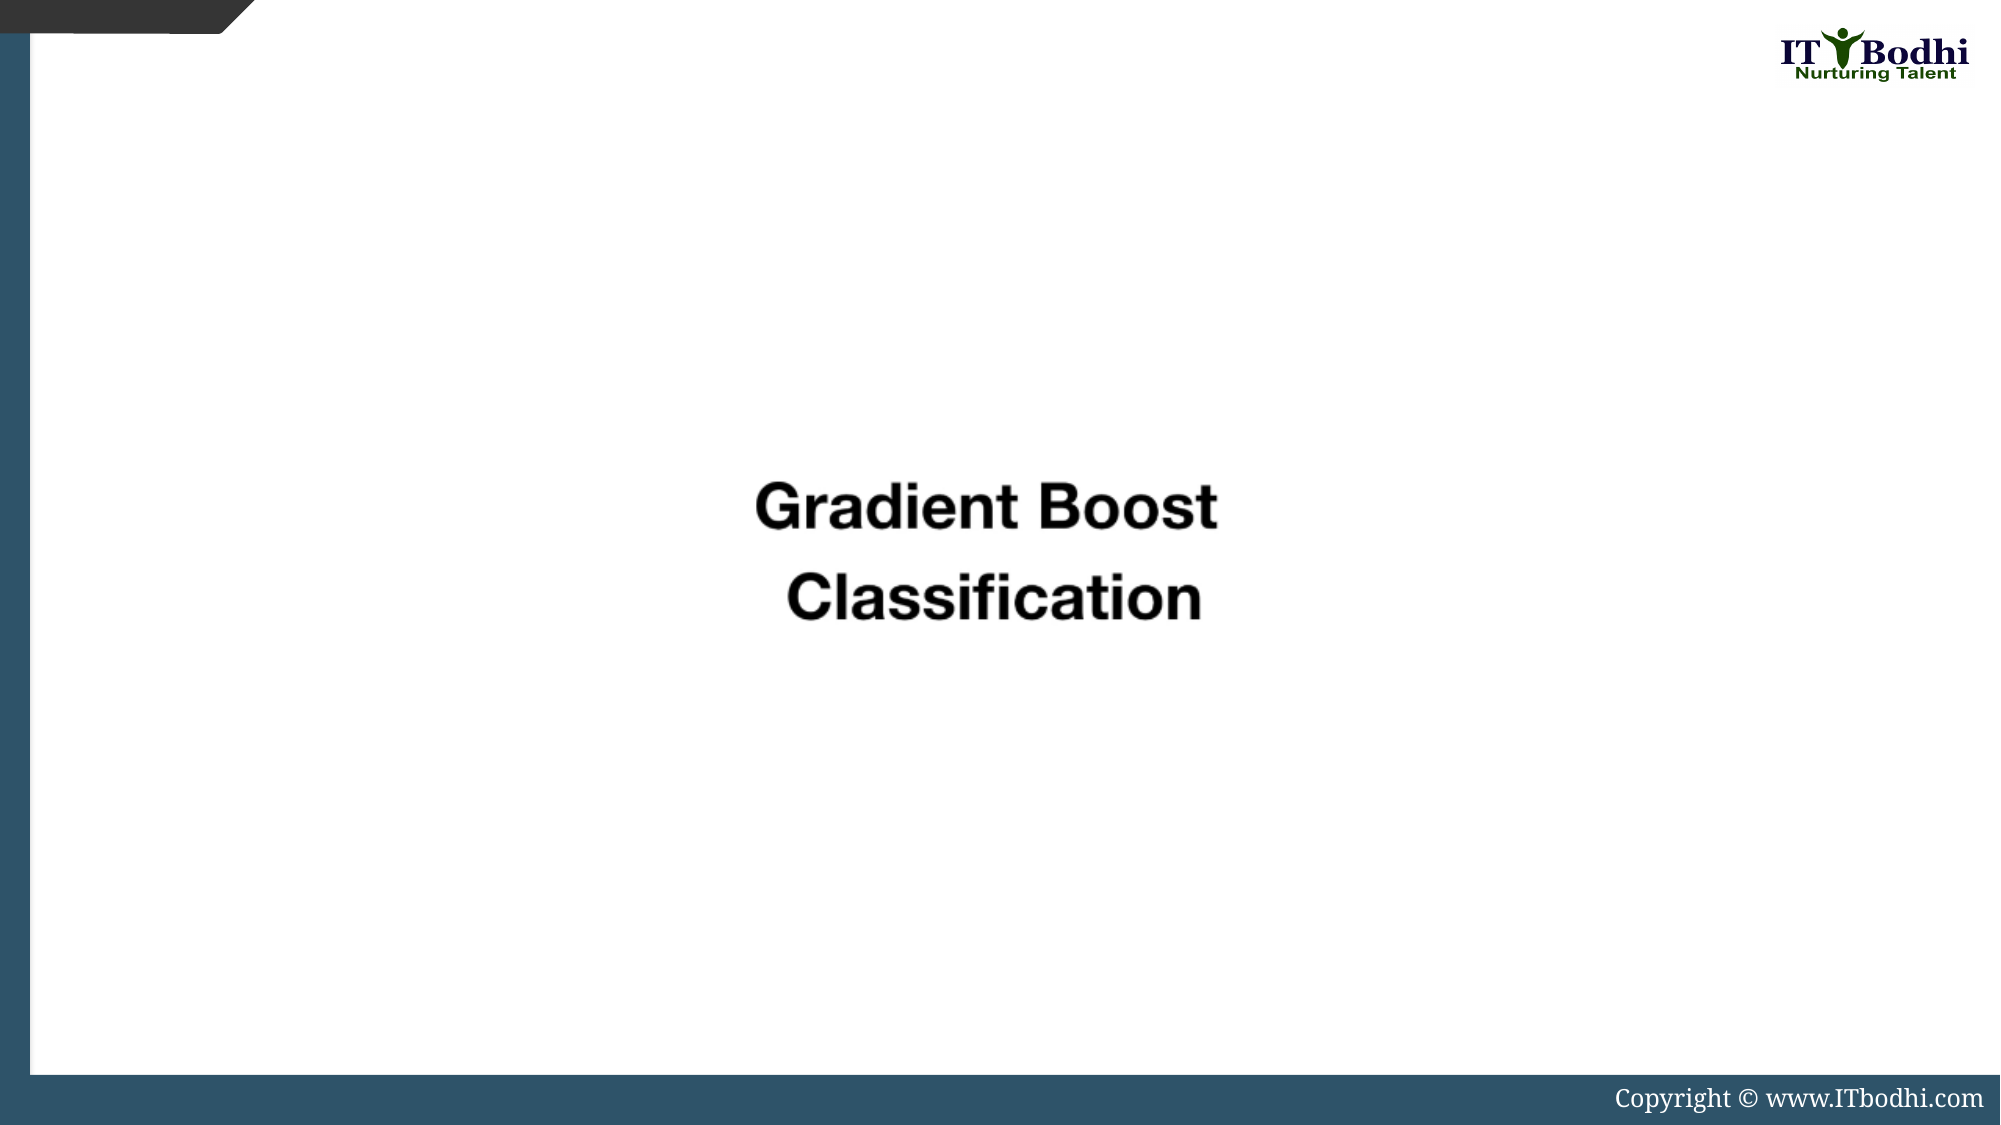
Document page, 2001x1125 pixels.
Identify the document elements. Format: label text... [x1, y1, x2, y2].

picture [1774, 24, 1976, 88]
picture [730, 470, 1270, 655]
text_box Copyright © www.ITbodhi.com [24, 1074, 2000, 1125]
